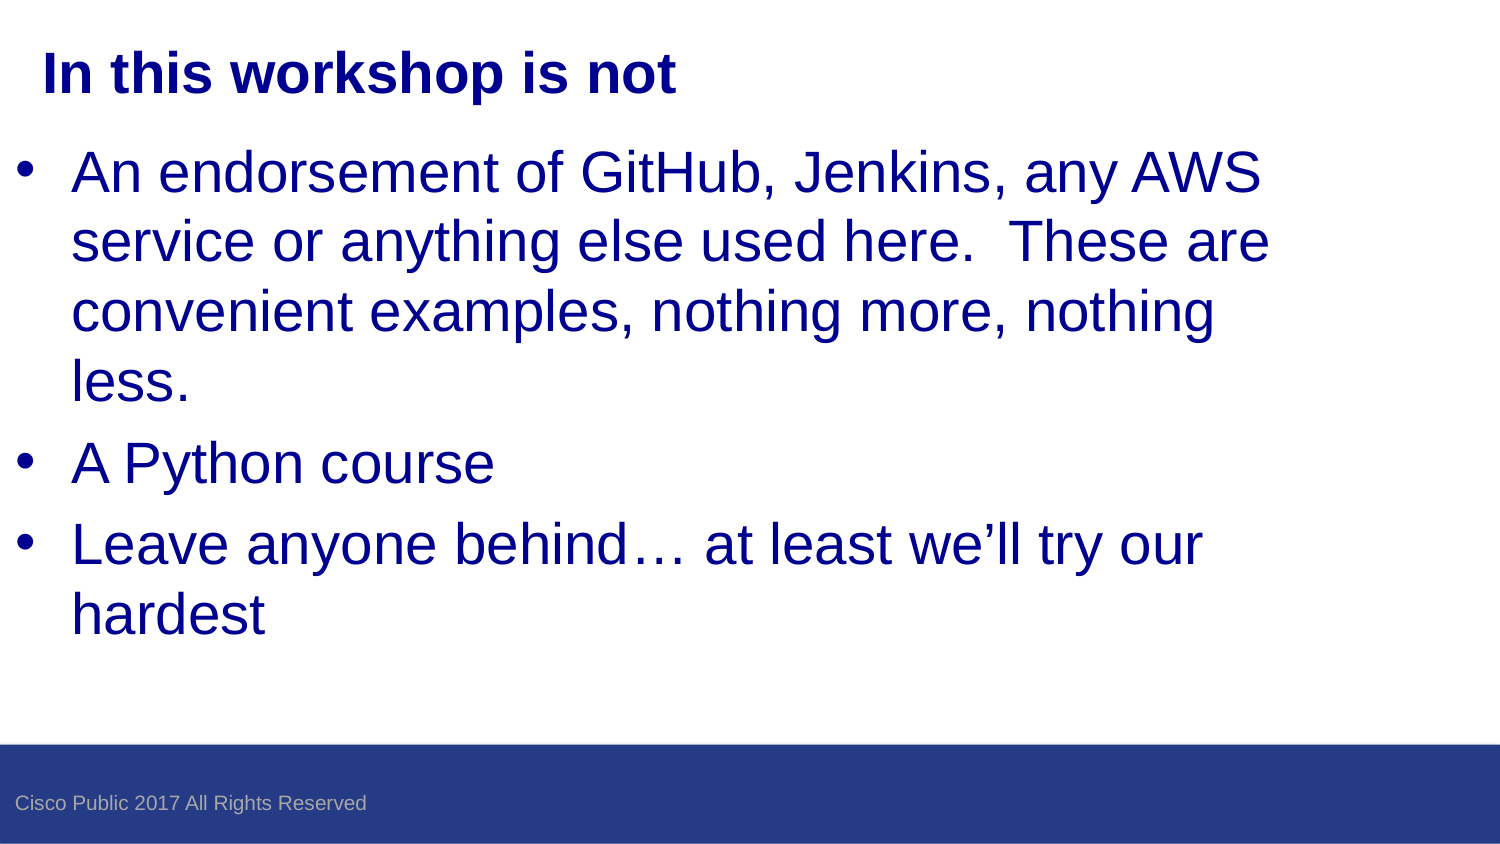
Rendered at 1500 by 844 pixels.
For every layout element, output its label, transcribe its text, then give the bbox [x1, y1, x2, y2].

title In this workshop is not [27, 32, 1382, 107]
list An endorsement of GitHub, Jenkins, any AWS service or anything else used here. These are convenient examples, nothing more, nothing less. A Python course Leave anyone behind… at least we’ll try our hardest [0, 126, 1363, 706]
